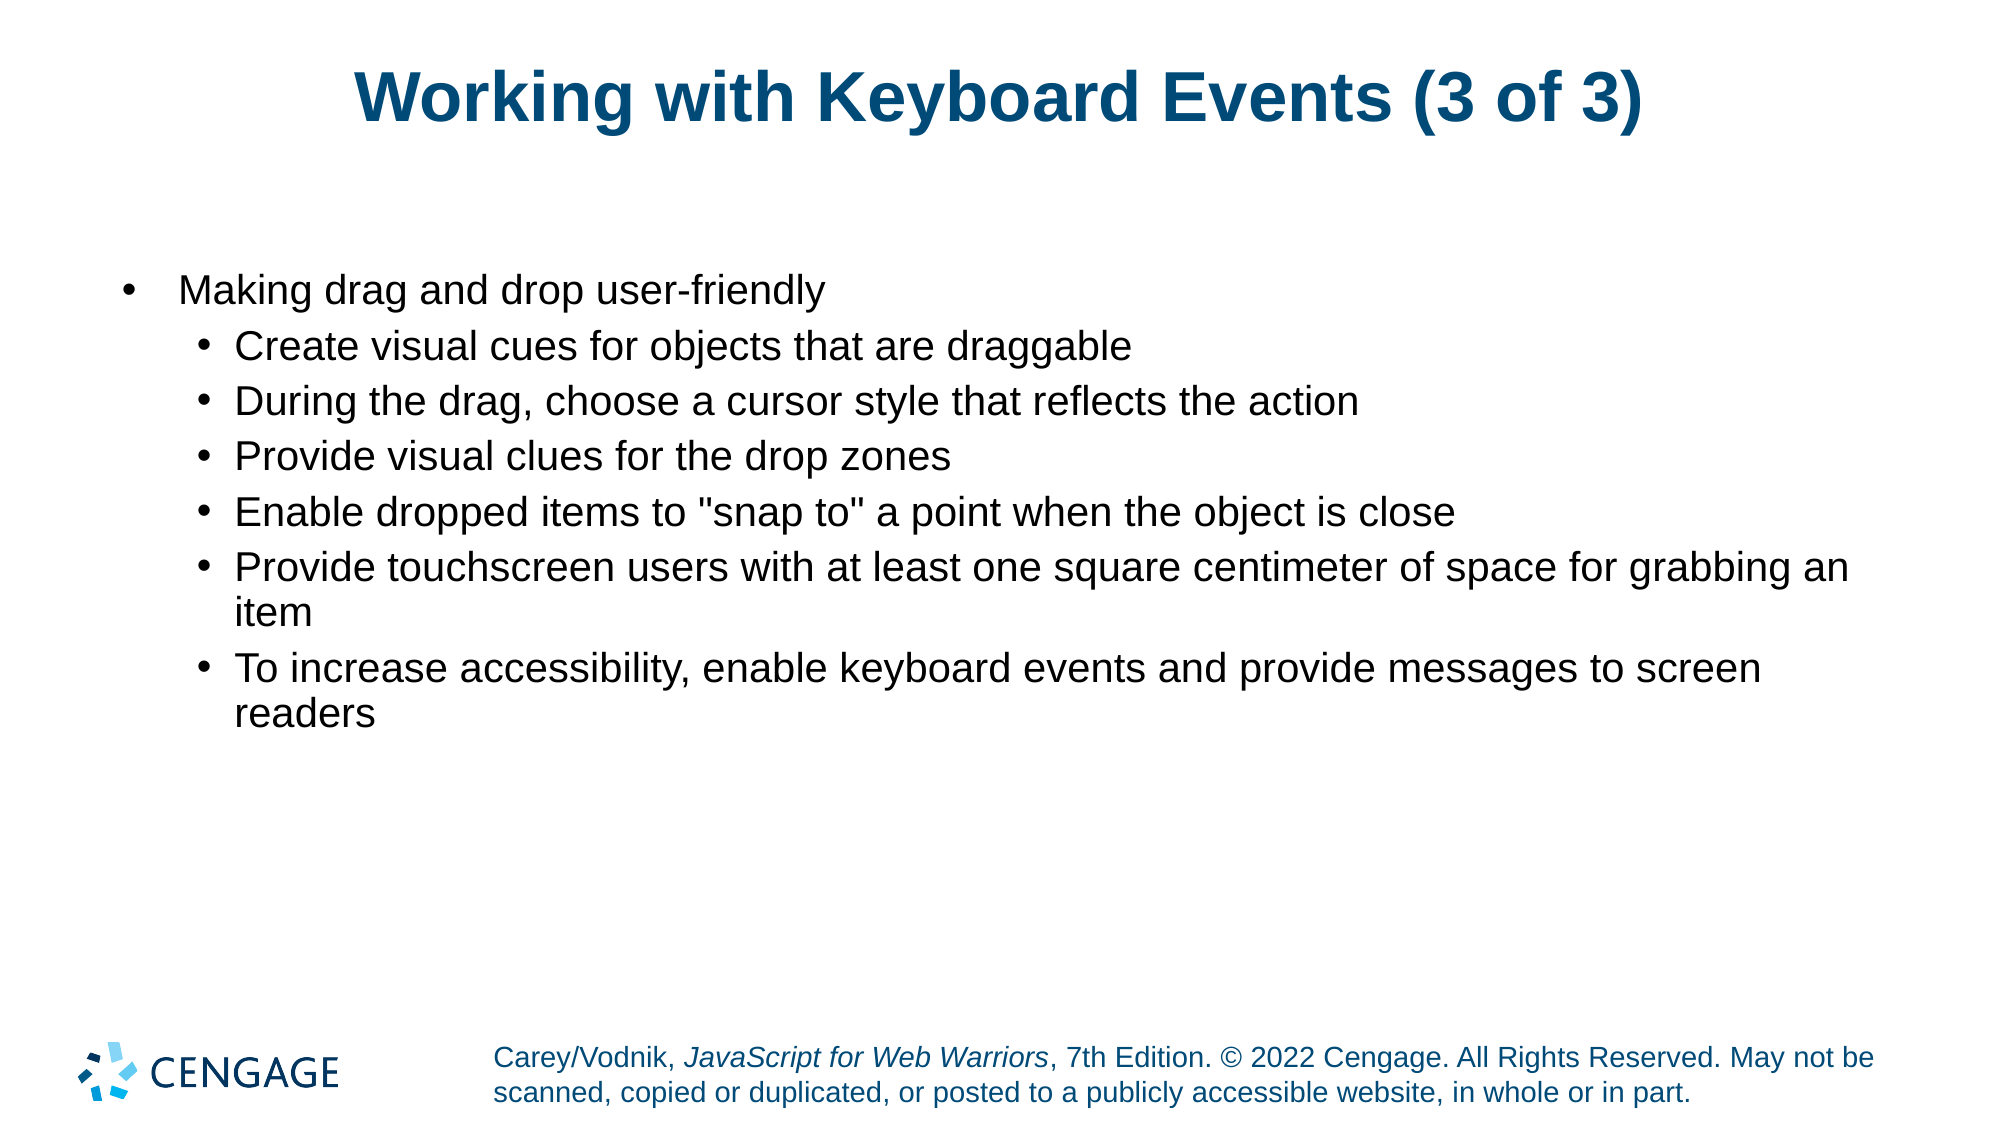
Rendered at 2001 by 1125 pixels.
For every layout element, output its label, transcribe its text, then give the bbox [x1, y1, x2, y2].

title Working with Keyboard Events (3 of 3) [137, 59, 1863, 171]
list Making drag and drop user-friendly Create visual cues for objects that are draggable During the drag, choose a cursor style that reflects the action Provide visual clues for the drop zones Enable dropped items to "snap to" a point when the object is close Provide touchscreen users with at least one square centimeter of space for grabbing an item To increase accessibility, enable keyboard events and provide messages to screen readers [121, 268, 1880, 990]
picture [78, 1042, 338, 1101]
